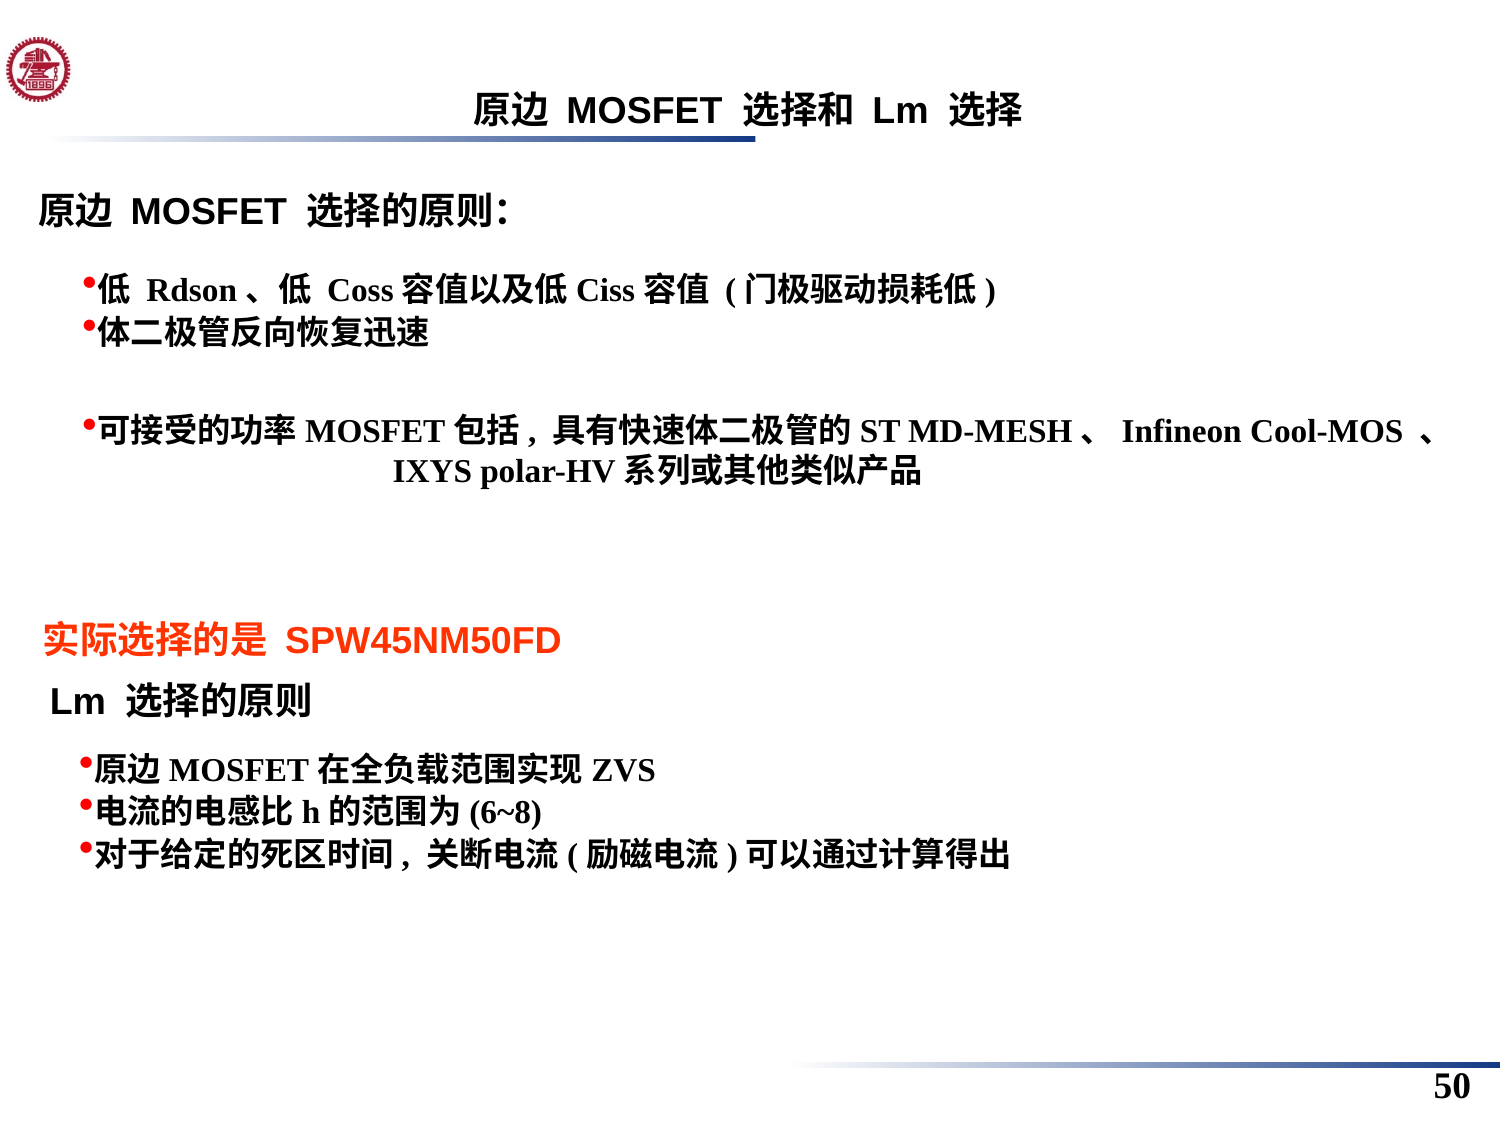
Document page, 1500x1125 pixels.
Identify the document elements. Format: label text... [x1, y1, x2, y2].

picture [5, 37, 77, 102]
text_box 实际选择的是 SPW45NM50FD [27, 609, 577, 669]
text_box Lm 选择的原则 [24, 669, 337, 730]
text_box 原边 MOSFET 选择的原则： [23, 179, 547, 240]
text_box 原边 MOSFET 选择和 Lm 选择 [77, 79, 1428, 144]
text_box 原边MOSFET在全负载范围实现ZVS 电流的电感比h的范围为(6~8) 对于给定的死区时间, 关断电流(励磁电流)可以通过计算得出 [29, 753, 1471, 879]
text_box 低 Rdson、低 Coss容值以及低Ciss容值 (门极驱动损耗低) 体二极管反向恢复迅速 可接受的功率MOSFET包括, 具有快速体二极管的ST MD-MESH、Infineon Cool-MOS 、 IXYS polar-HV系列或其他类似产品 [32, 273, 1474, 539]
